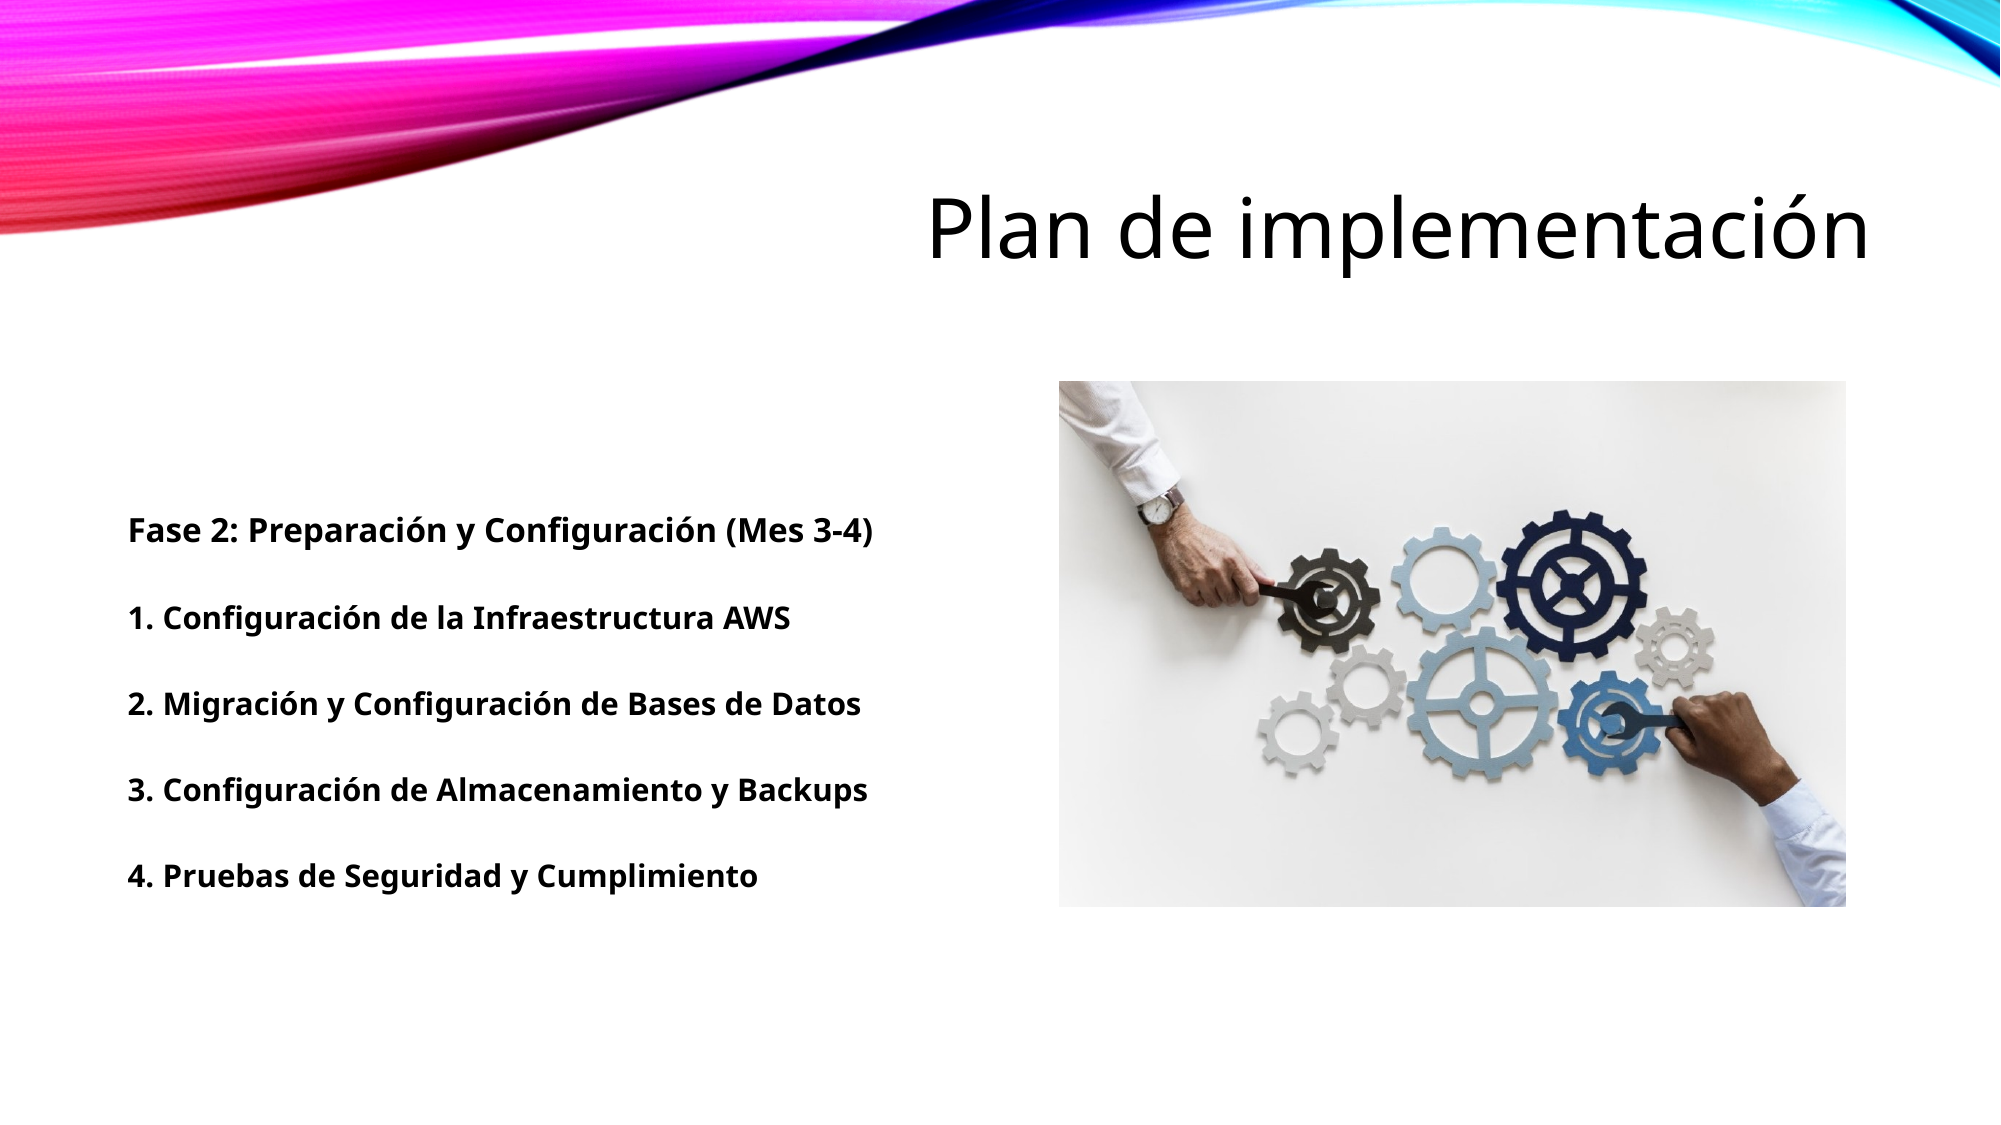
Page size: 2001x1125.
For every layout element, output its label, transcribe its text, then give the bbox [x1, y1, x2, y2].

list Fase 2: Preparación y Configuración (Mes 3-4) 1. Configuración de la Infraestructura AWS 2. Migración y Configuración de Bases de Datos 3. Configuración de Almacenamiento y Backups 4. Pruebas de Seguridad y Cumplimiento [112, 495, 940, 989]
picture [1910, 0, 2000, 45]
title Plan de implementación [474, 125, 1888, 338]
picture [1059, 381, 1846, 907]
picture [1890, 0, 2000, 75]
picture [0, 0, 2000, 237]
